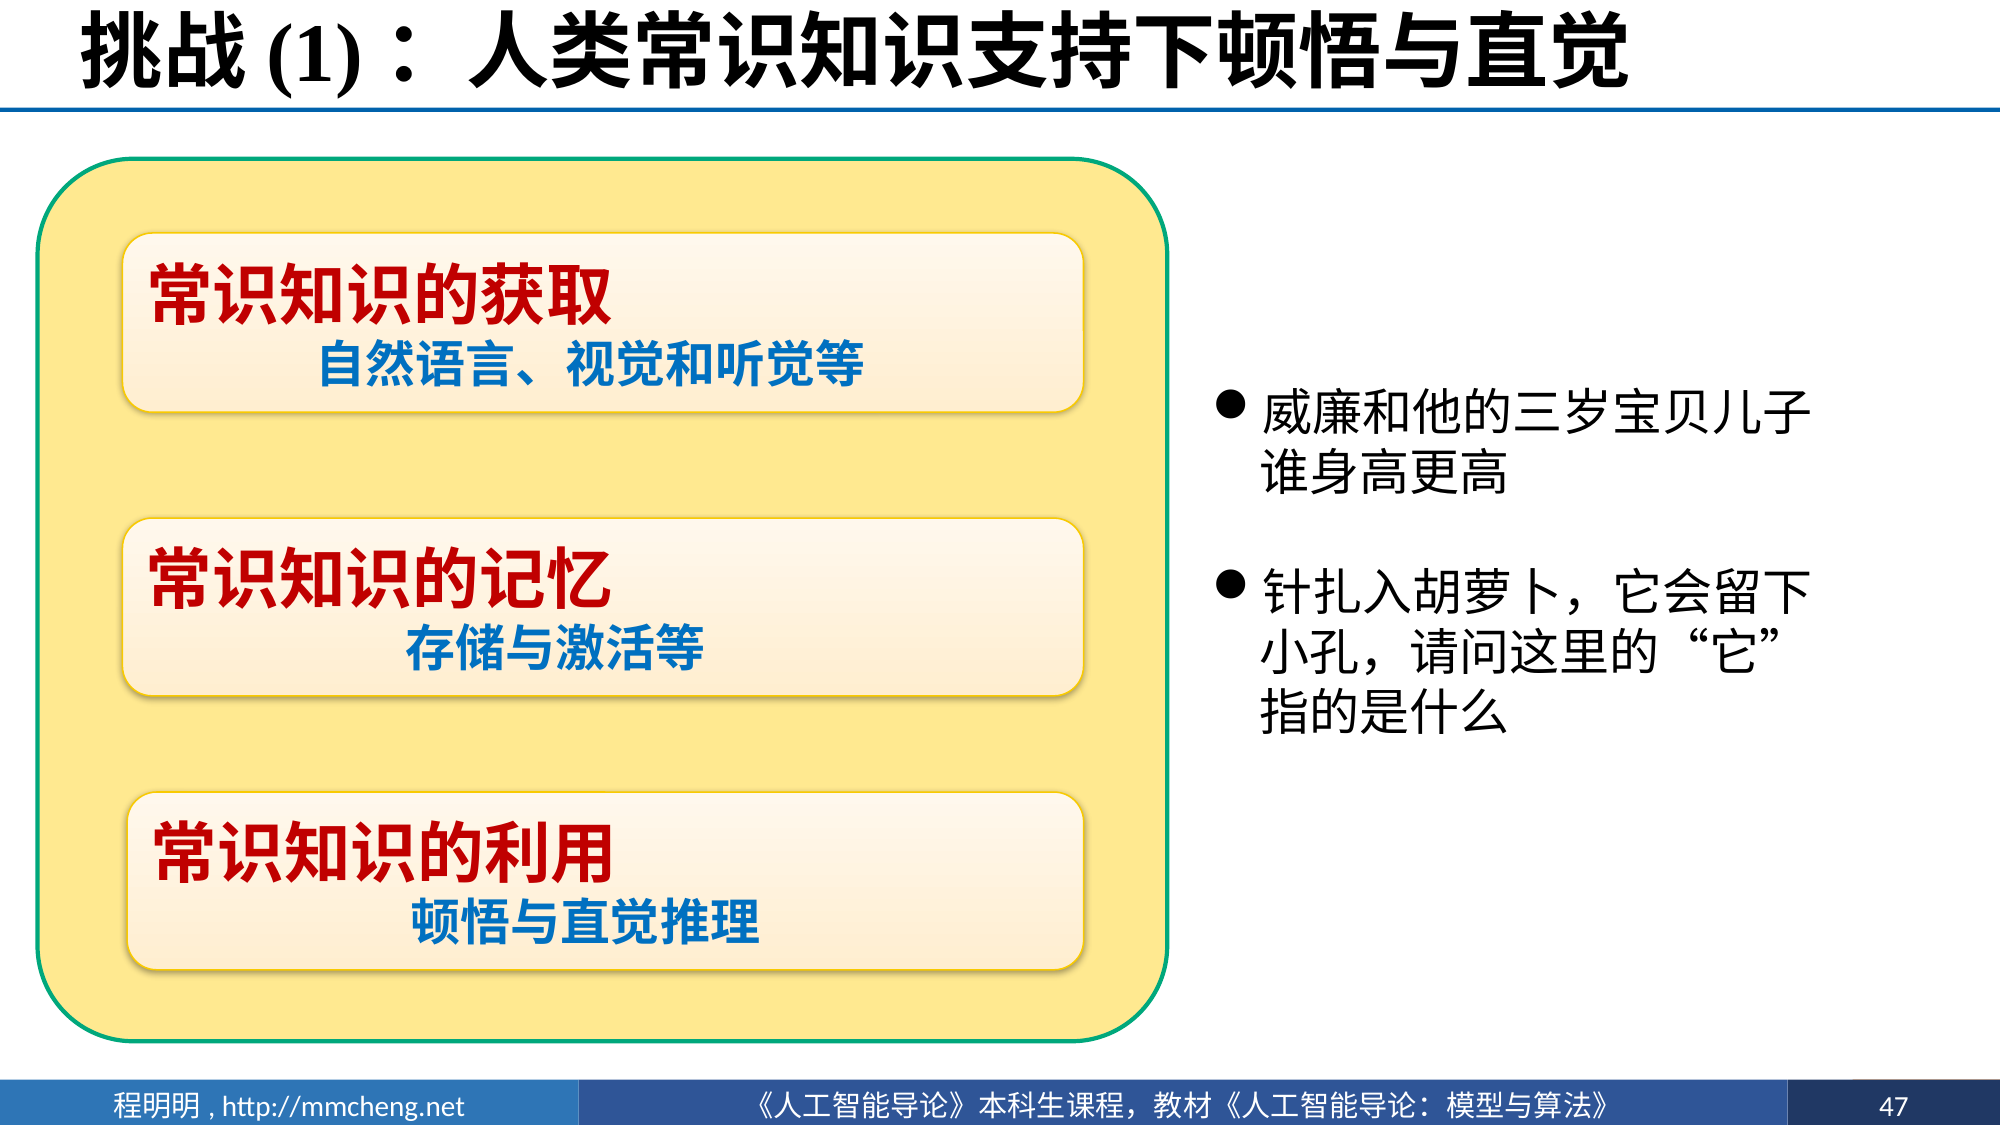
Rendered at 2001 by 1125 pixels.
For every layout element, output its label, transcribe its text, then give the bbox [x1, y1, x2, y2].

title 挑战(1)：人类常识知识支持下顿悟与直觉 [64, 0, 2000, 110]
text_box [37, 158, 1865, 1042]
